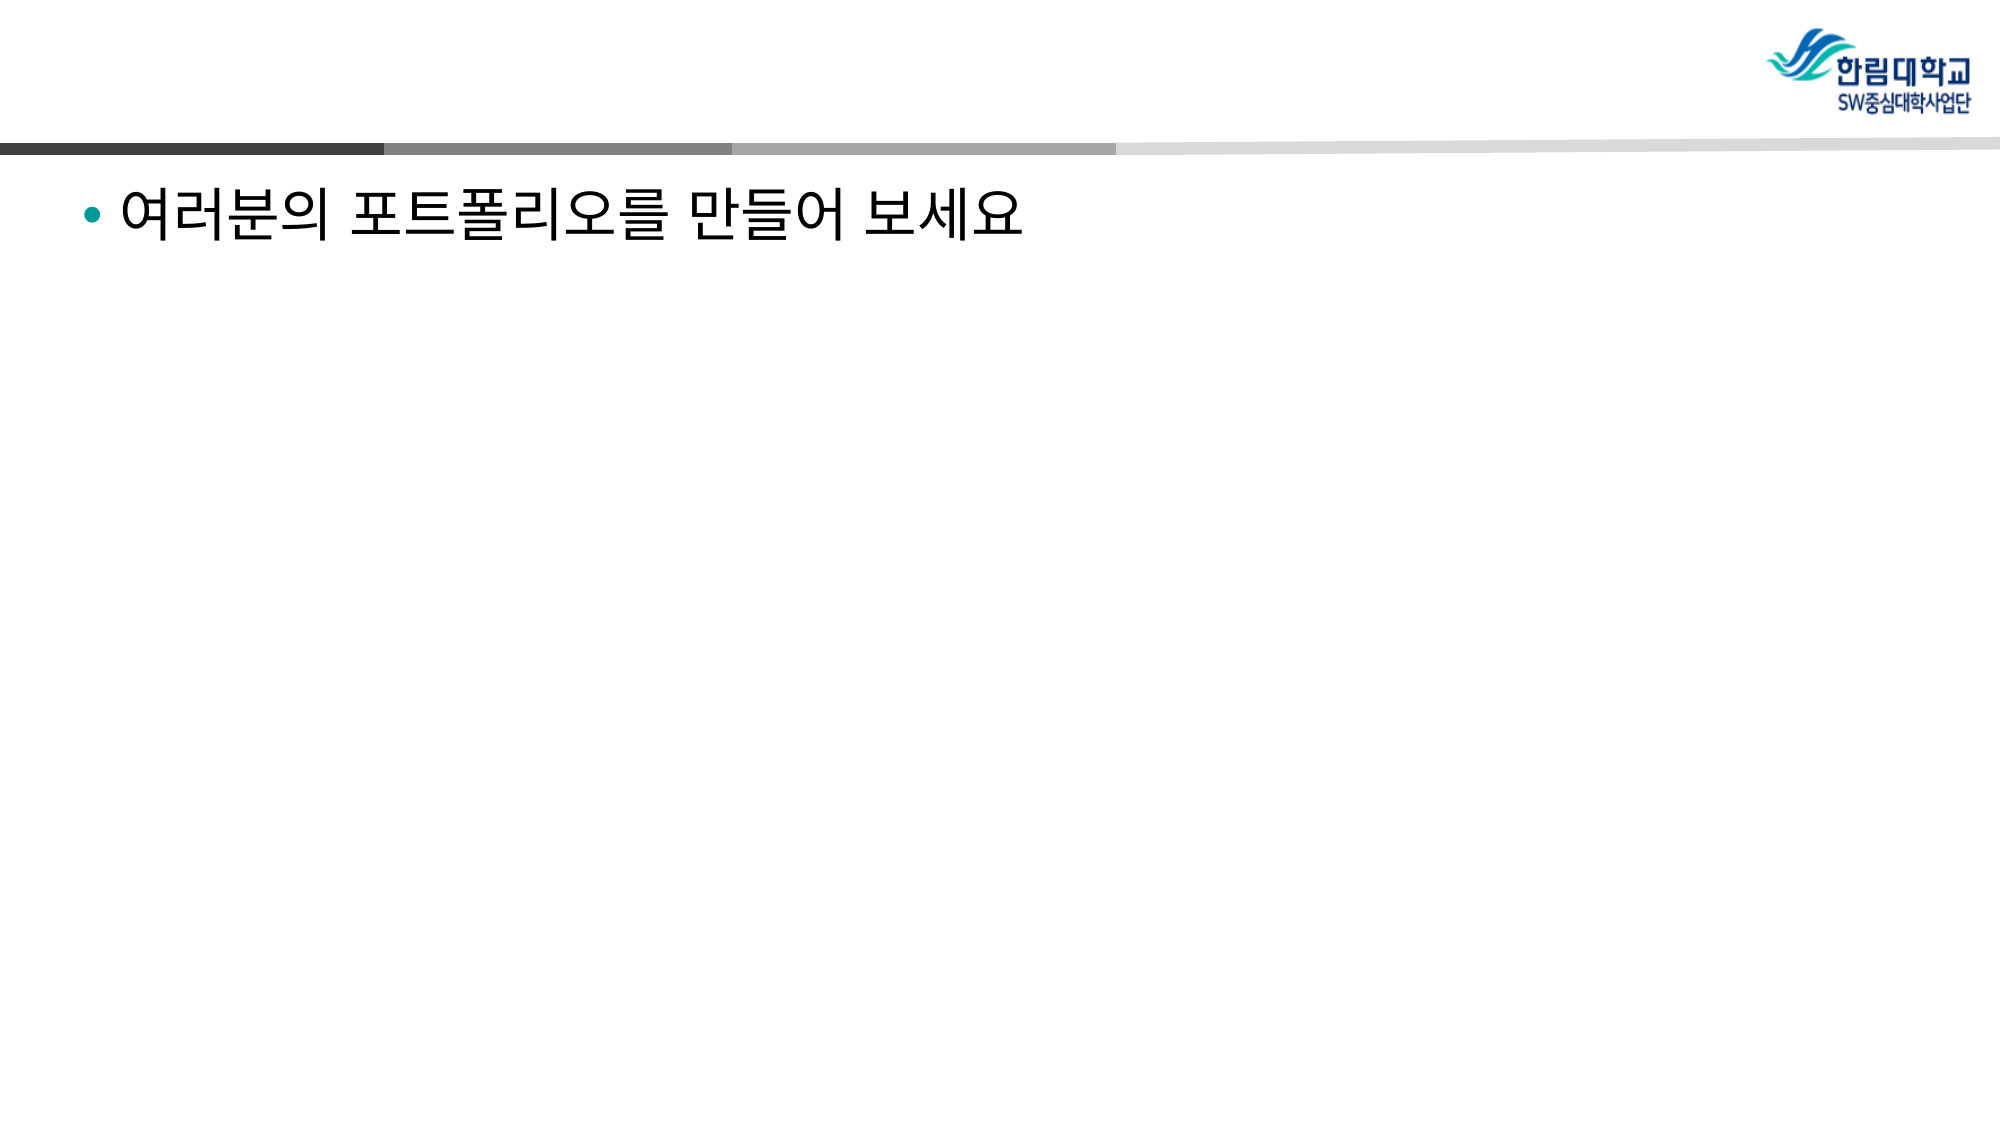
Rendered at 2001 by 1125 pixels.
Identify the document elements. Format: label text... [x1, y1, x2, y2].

list 여러분의 포트폴리오를 만들어 보세요 [67, 178, 1934, 1098]
picture [1764, 23, 1974, 119]
